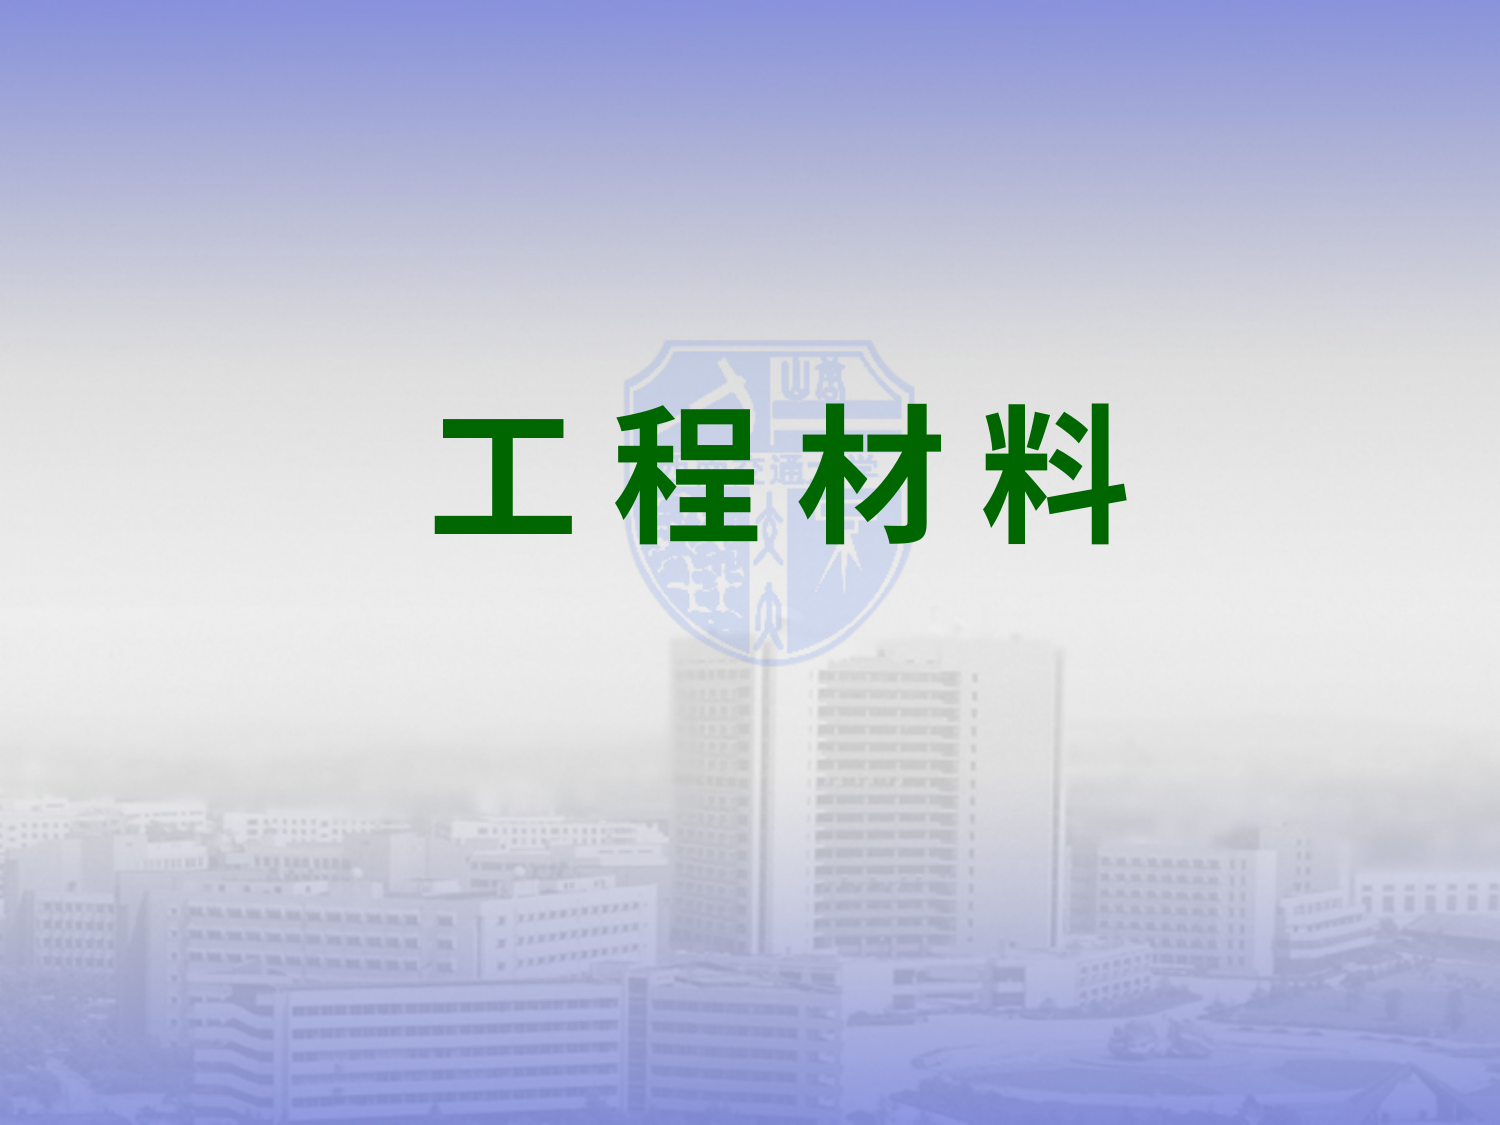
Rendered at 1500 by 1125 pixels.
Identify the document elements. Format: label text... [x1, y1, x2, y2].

picture [0, 0, 1500, 1125]
subtitle 工 程 材 料 [229, 373, 1329, 492]
